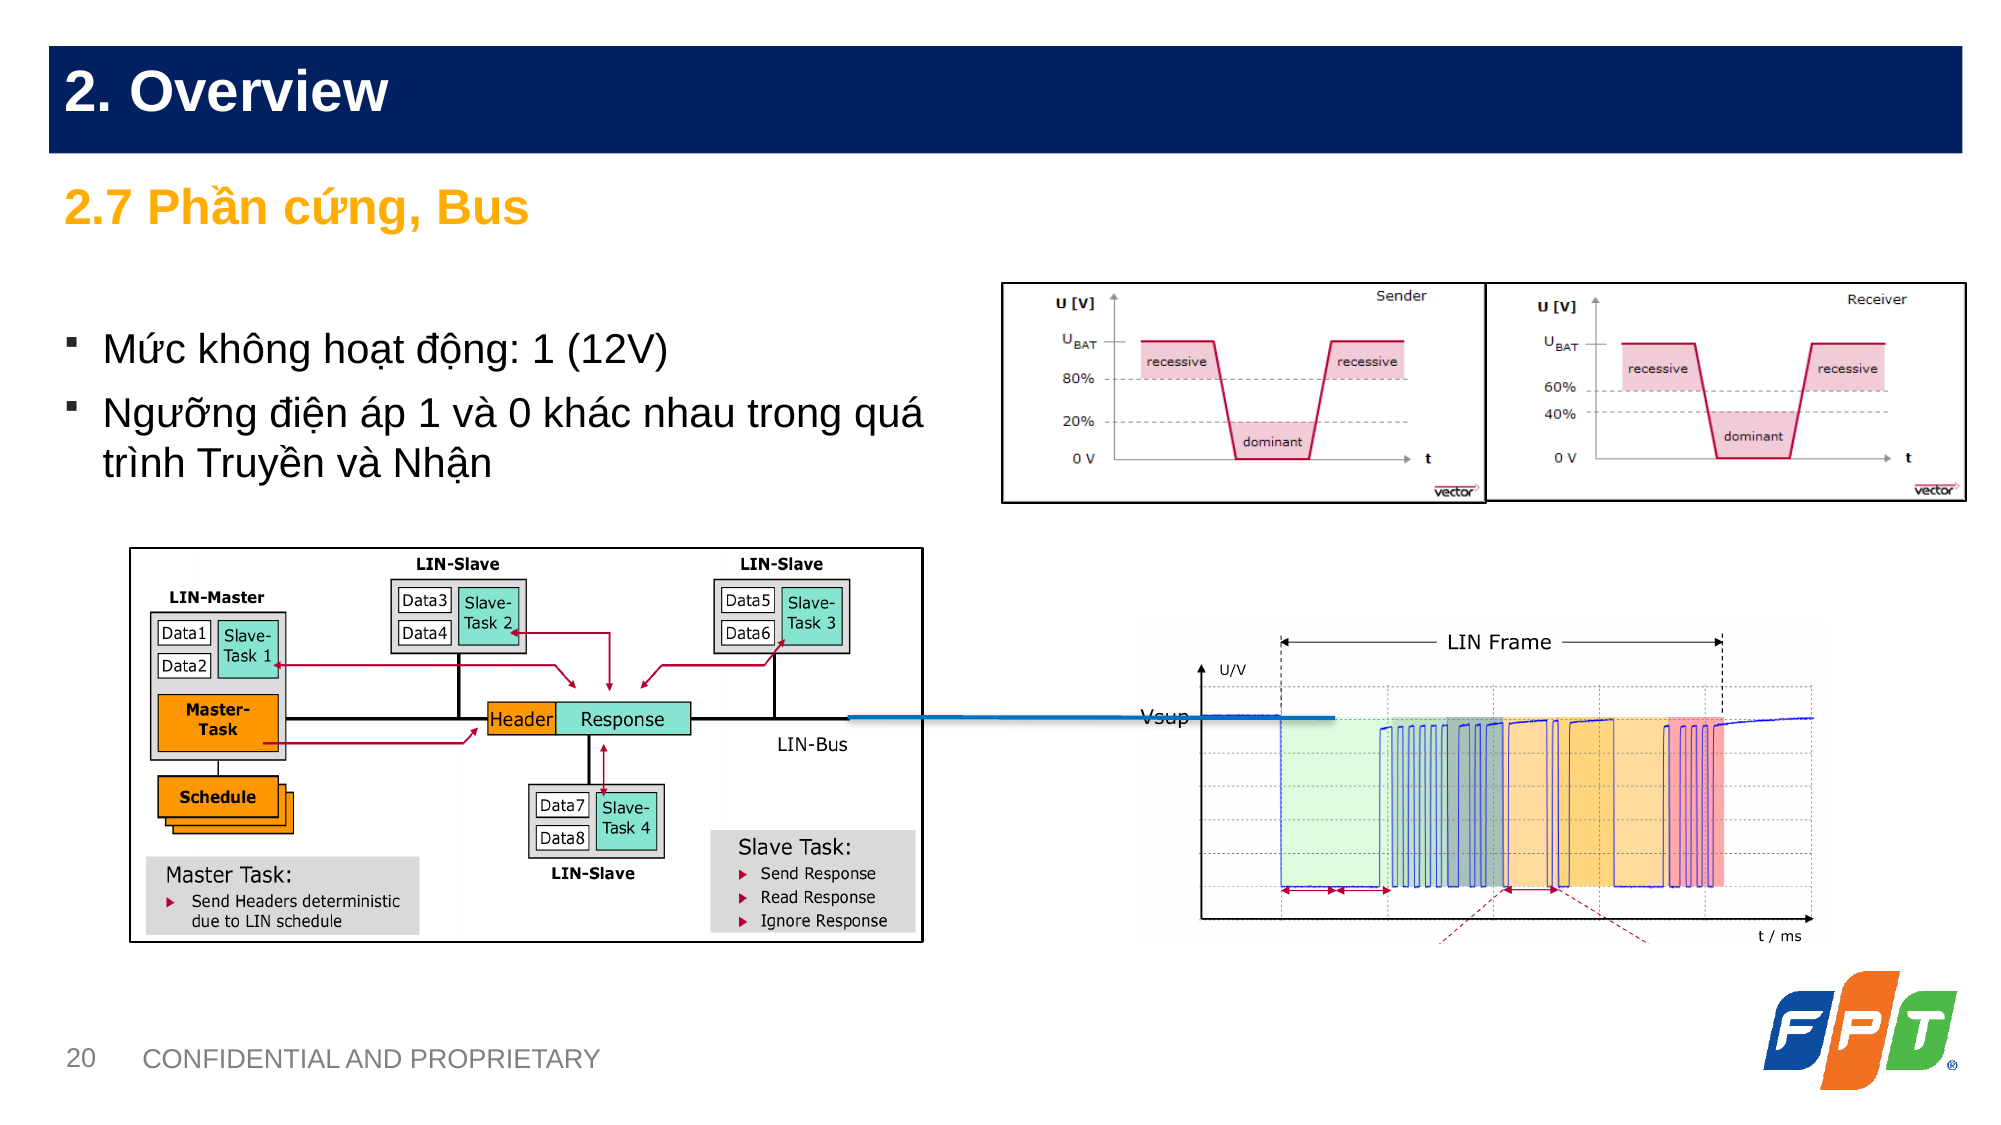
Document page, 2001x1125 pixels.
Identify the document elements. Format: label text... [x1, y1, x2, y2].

picture [1002, 283, 1965, 502]
list 2.7 Phần cứng, Bus Mức không hoạt động: 1 (12V) Ngưỡng điện áp 1 và 0 khác nhau trong quá trình Truyền và Nhận [49, 167, 1004, 933]
picture [130, 549, 922, 942]
picture [1135, 622, 1829, 944]
picture [1760, 970, 1958, 1091]
